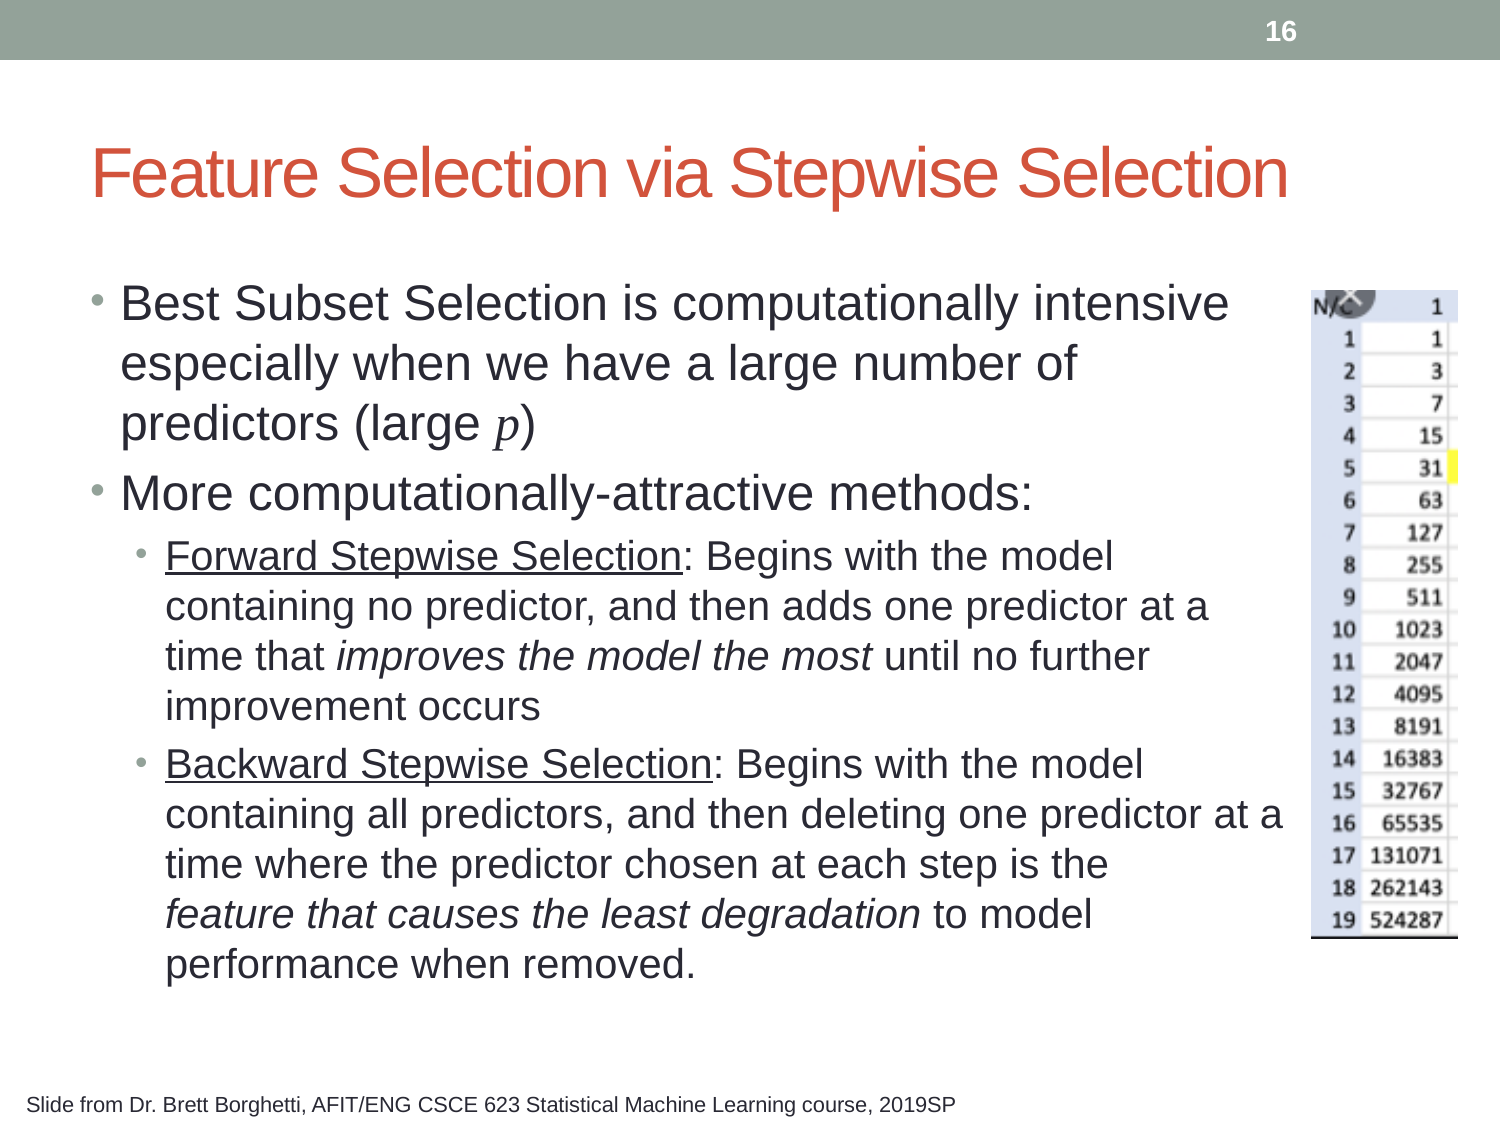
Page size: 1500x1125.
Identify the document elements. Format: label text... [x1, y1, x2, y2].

list Best Subset Selection is computationally intensive especially when we have a large number of predictors (large p) More computationally-attractive methods: Forward Stepwise Selection: Begins with the model containing no predictor, and then adds one predictor at a time that improves the model the most until no further improvement occurs Backward Stepwise Selection: Begins with the model containing all predictors, and then deleting one predictor at a time where the predictor chosen at each step is the feature that causes the least degradation to model performance when removed. [75, 262, 1312, 1063]
title Feature Selection via Stepwise Selection [75, 87, 1425, 250]
slide_number 16 [1250, 3, 1425, 57]
picture [1311, 290, 1458, 939]
text_box Slide from Dr. Brett Borghetti, AFIT/ENG CSCE 623 Statistical Machine Learning course, 2019SP [11, 1083, 973, 1125]
